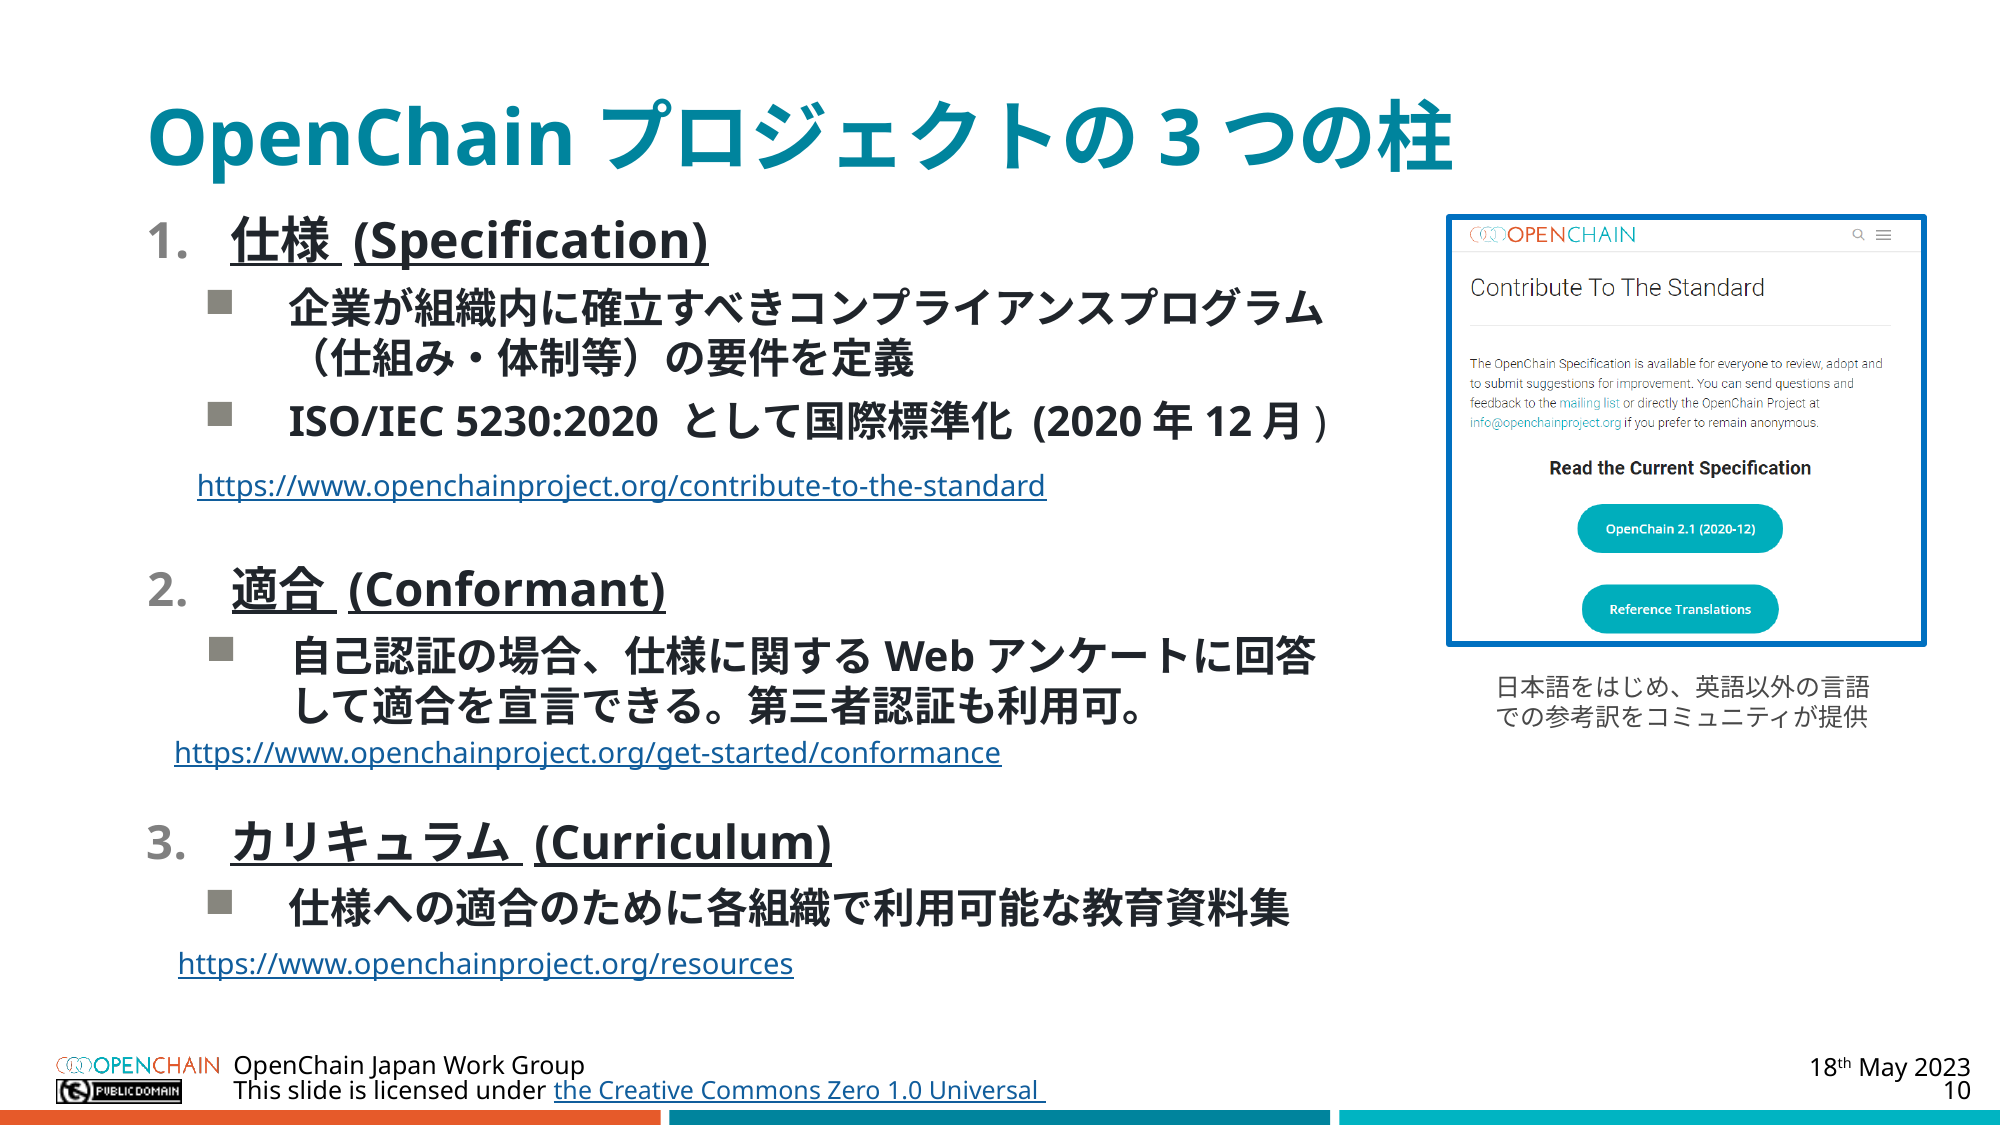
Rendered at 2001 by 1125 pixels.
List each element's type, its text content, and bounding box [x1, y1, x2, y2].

picture [1451, 220, 1922, 642]
picture [56, 1079, 182, 1104]
list 仕様 (Specification) 企業が組織内に確立すべきコンプライアンスプログラム（仕組み・体制等）の要件を定義 ISO/IEC 5230:2020 として国際標準化 (2020年12月) [146, 208, 1396, 460]
slide_number 10 [1536, 1080, 1987, 1103]
footer OpenChain Japan Work Group [218, 1053, 690, 1077]
picture [56, 1056, 218, 1074]
text_box https://www.openchainproject.org/resources [162, 937, 809, 993]
text_box https://www.openchainproject.org/get-started/conformance [159, 726, 1017, 782]
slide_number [1536, 1052, 1987, 1080]
title OpenChainプロジェクトの3つの柱 [146, 87, 1928, 193]
text_box 日本語をはじめ、英語以外の言語での参考訳をコミュニティが提供 [1479, 656, 1894, 746]
text_box 適合 (Conformant) 自己認証の場合、仕様に関するWebアンケートに回答して適合を宣言できる。第三者認証も利用可。 [147, 559, 1337, 757]
text_box カリキュラム (Curriculum) 仕様への適合のために各組織で利用可能な教育資料集 [145, 812, 1396, 963]
text_box https://www.openchainproject.org/contribute-to-the-standard [182, 459, 1126, 515]
